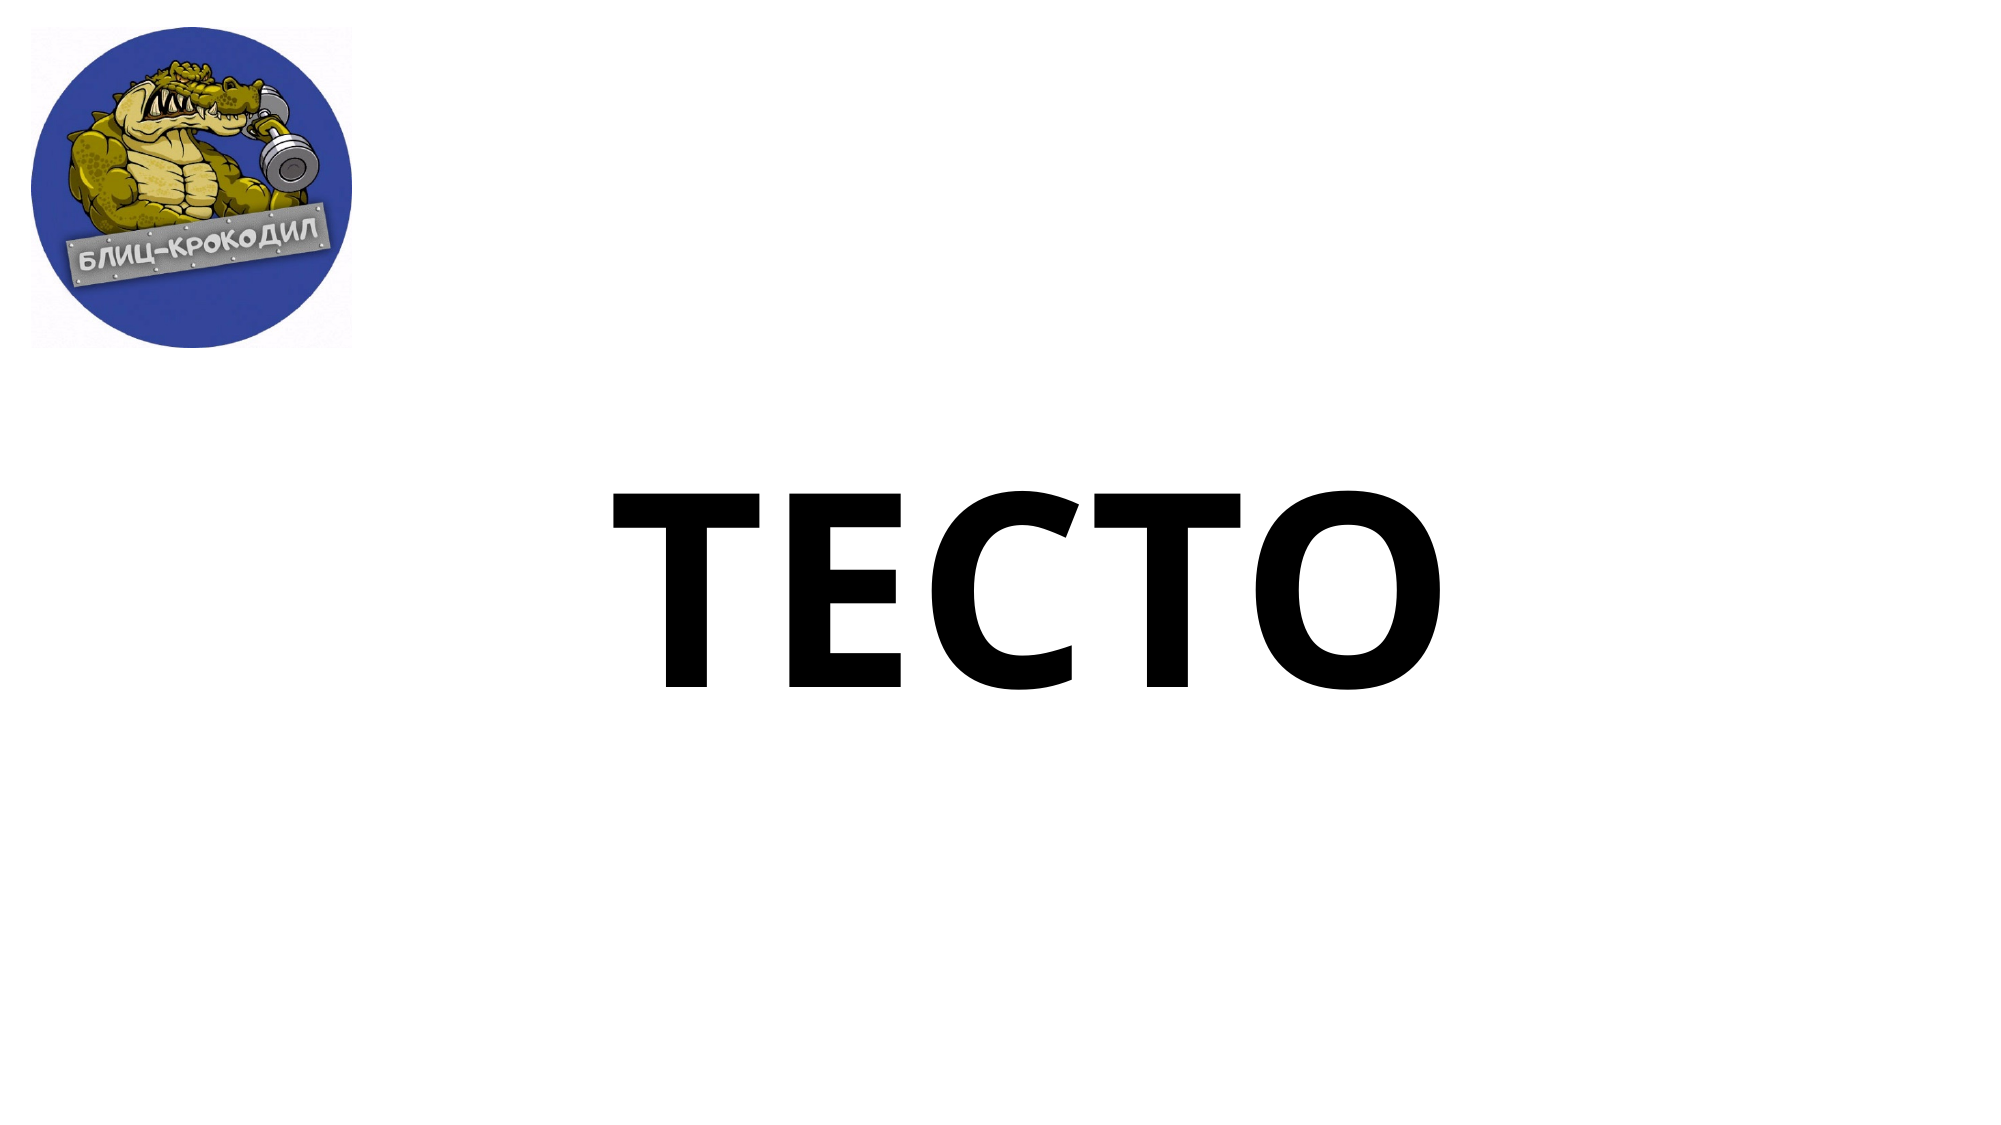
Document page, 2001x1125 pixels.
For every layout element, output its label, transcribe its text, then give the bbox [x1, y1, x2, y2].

picture [31, 27, 352, 348]
title ТЕСТО [282, 361, 1783, 754]
